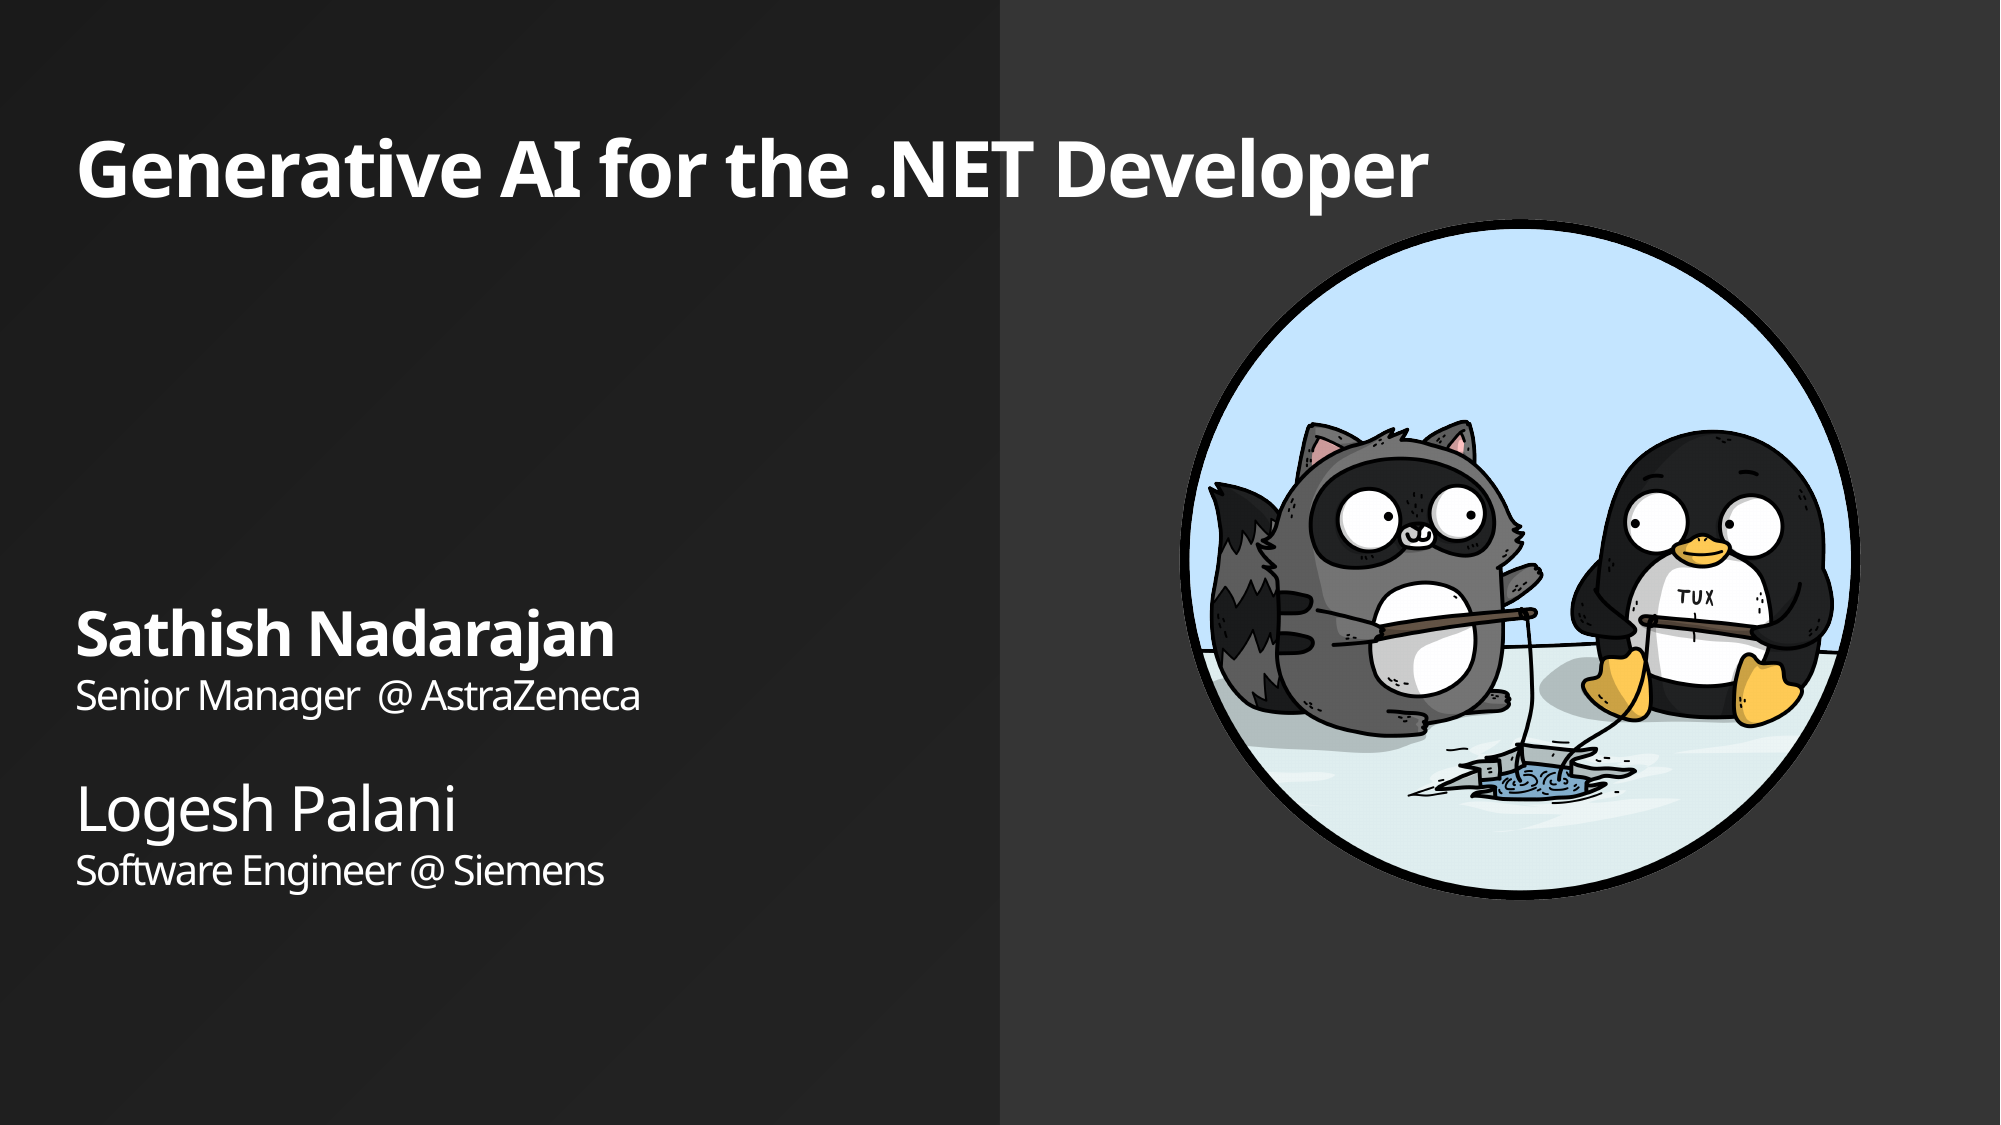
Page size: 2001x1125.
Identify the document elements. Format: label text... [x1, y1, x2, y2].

title Sathish Nadarajan Senior Manager @ AstraZeneca Logesh Palani Software Engineer @ Siemens [75, 579, 1468, 913]
picture [1112, 219, 1950, 927]
text_box Generative AI for the .NET Developer [75, 115, 1506, 248]
